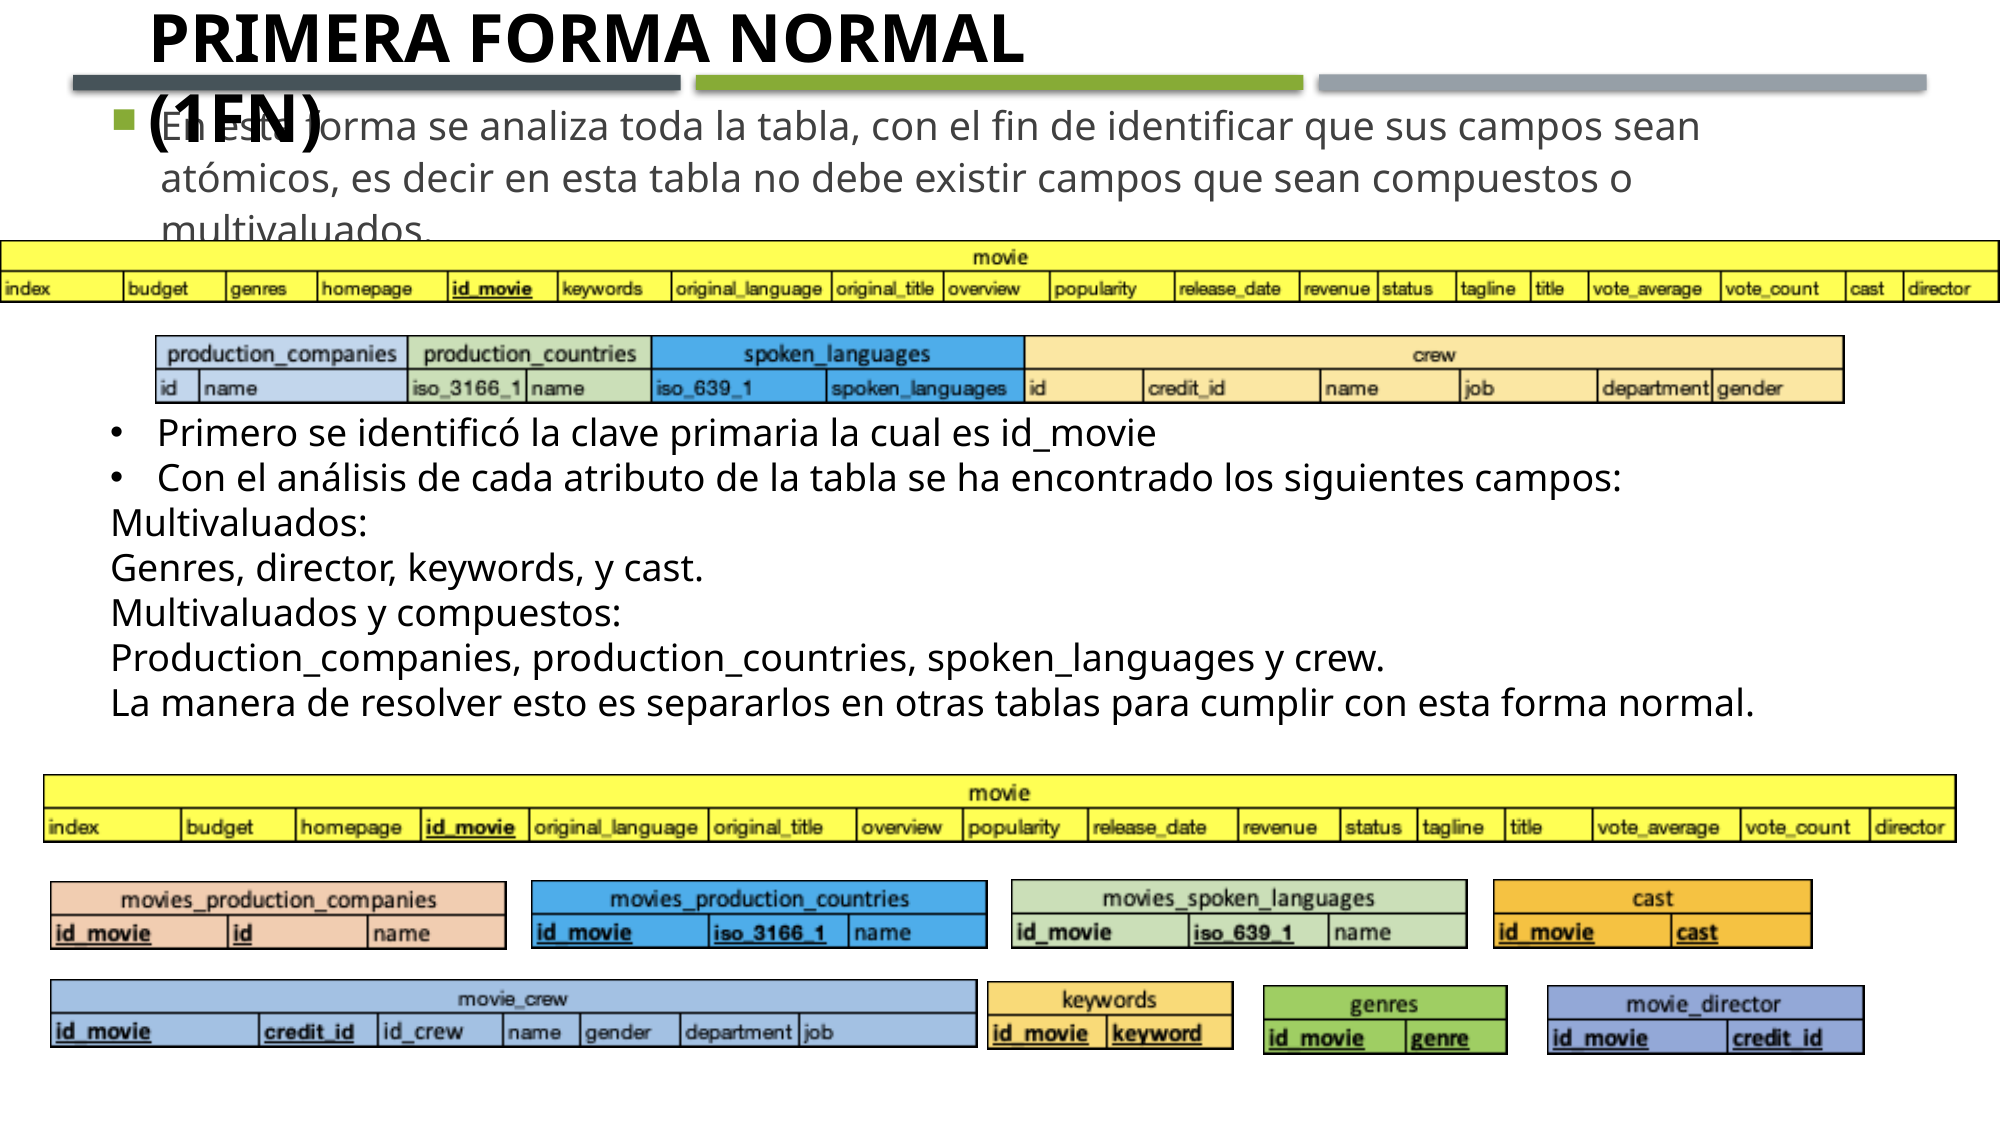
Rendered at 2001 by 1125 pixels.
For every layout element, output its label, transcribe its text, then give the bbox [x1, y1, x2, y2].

picture [43, 773, 1957, 844]
picture [154, 334, 1846, 405]
text_box PRIMERA FORMA NORMAL (1FN) [133, 0, 1216, 163]
picture [1263, 985, 1509, 1055]
picture [0, 240, 2000, 303]
picture [1492, 879, 1813, 950]
picture [530, 879, 989, 950]
picture [49, 880, 508, 951]
text_box Primero se identificó la clave primaria la cual es id_movie Con el análisis de cada atributo de la tabla se ha encontrado los siguientes campos: Multivaluados: Genres, director, keywords, y cast. Multivaluados y compuestos: Production_companies, production_countries, spoken_languages y crew. La manera de resolver esto es separarlos en otras tablas para cumplir con esta forma normal. [95, 401, 1922, 732]
picture [49, 978, 979, 1049]
picture [1010, 879, 1468, 950]
picture [1546, 985, 1865, 1055]
list En esta forma se analiza toda la tabla, con el fin de identificar que sus campos sean atómicos, es decir en esta tabla no debe existir campos que sean compuestos o multivaluados. [95, 84, 1905, 237]
picture [987, 980, 1235, 1051]
